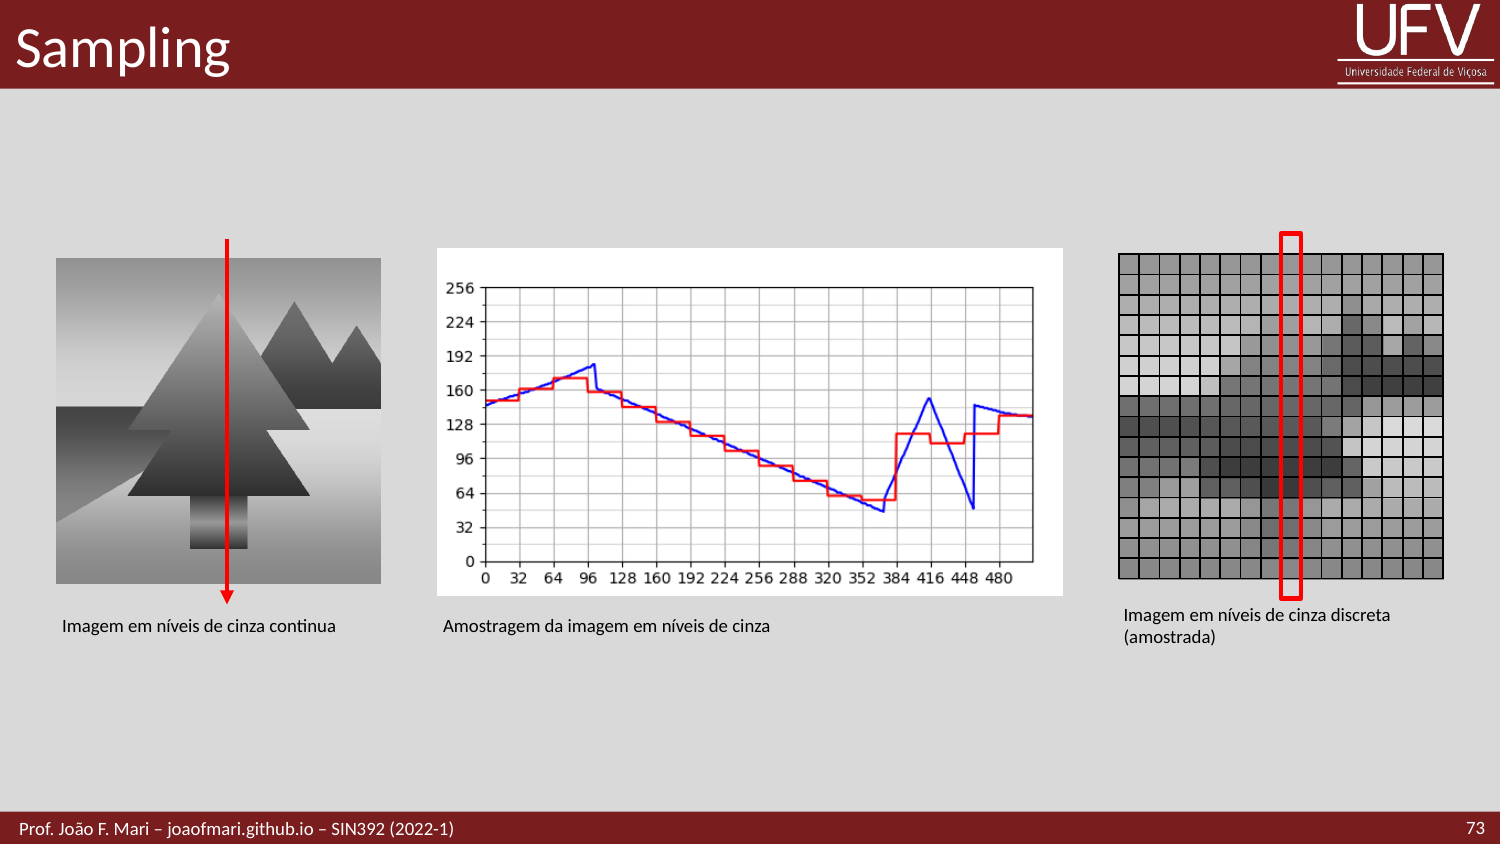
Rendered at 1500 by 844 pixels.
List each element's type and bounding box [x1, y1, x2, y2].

text_box [1279, 580, 1303, 601]
picture [1118, 254, 1444, 580]
list [0, 88, 1500, 812]
title [0, 0, 1500, 88]
footer [0, 812, 1034, 844]
slide_number [1328, 811, 1500, 844]
picture [436, 248, 1064, 596]
text_box [435, 602, 887, 648]
text_box [1116, 602, 1409, 648]
text_box [1279, 231, 1303, 254]
text_box [54, 239, 382, 648]
